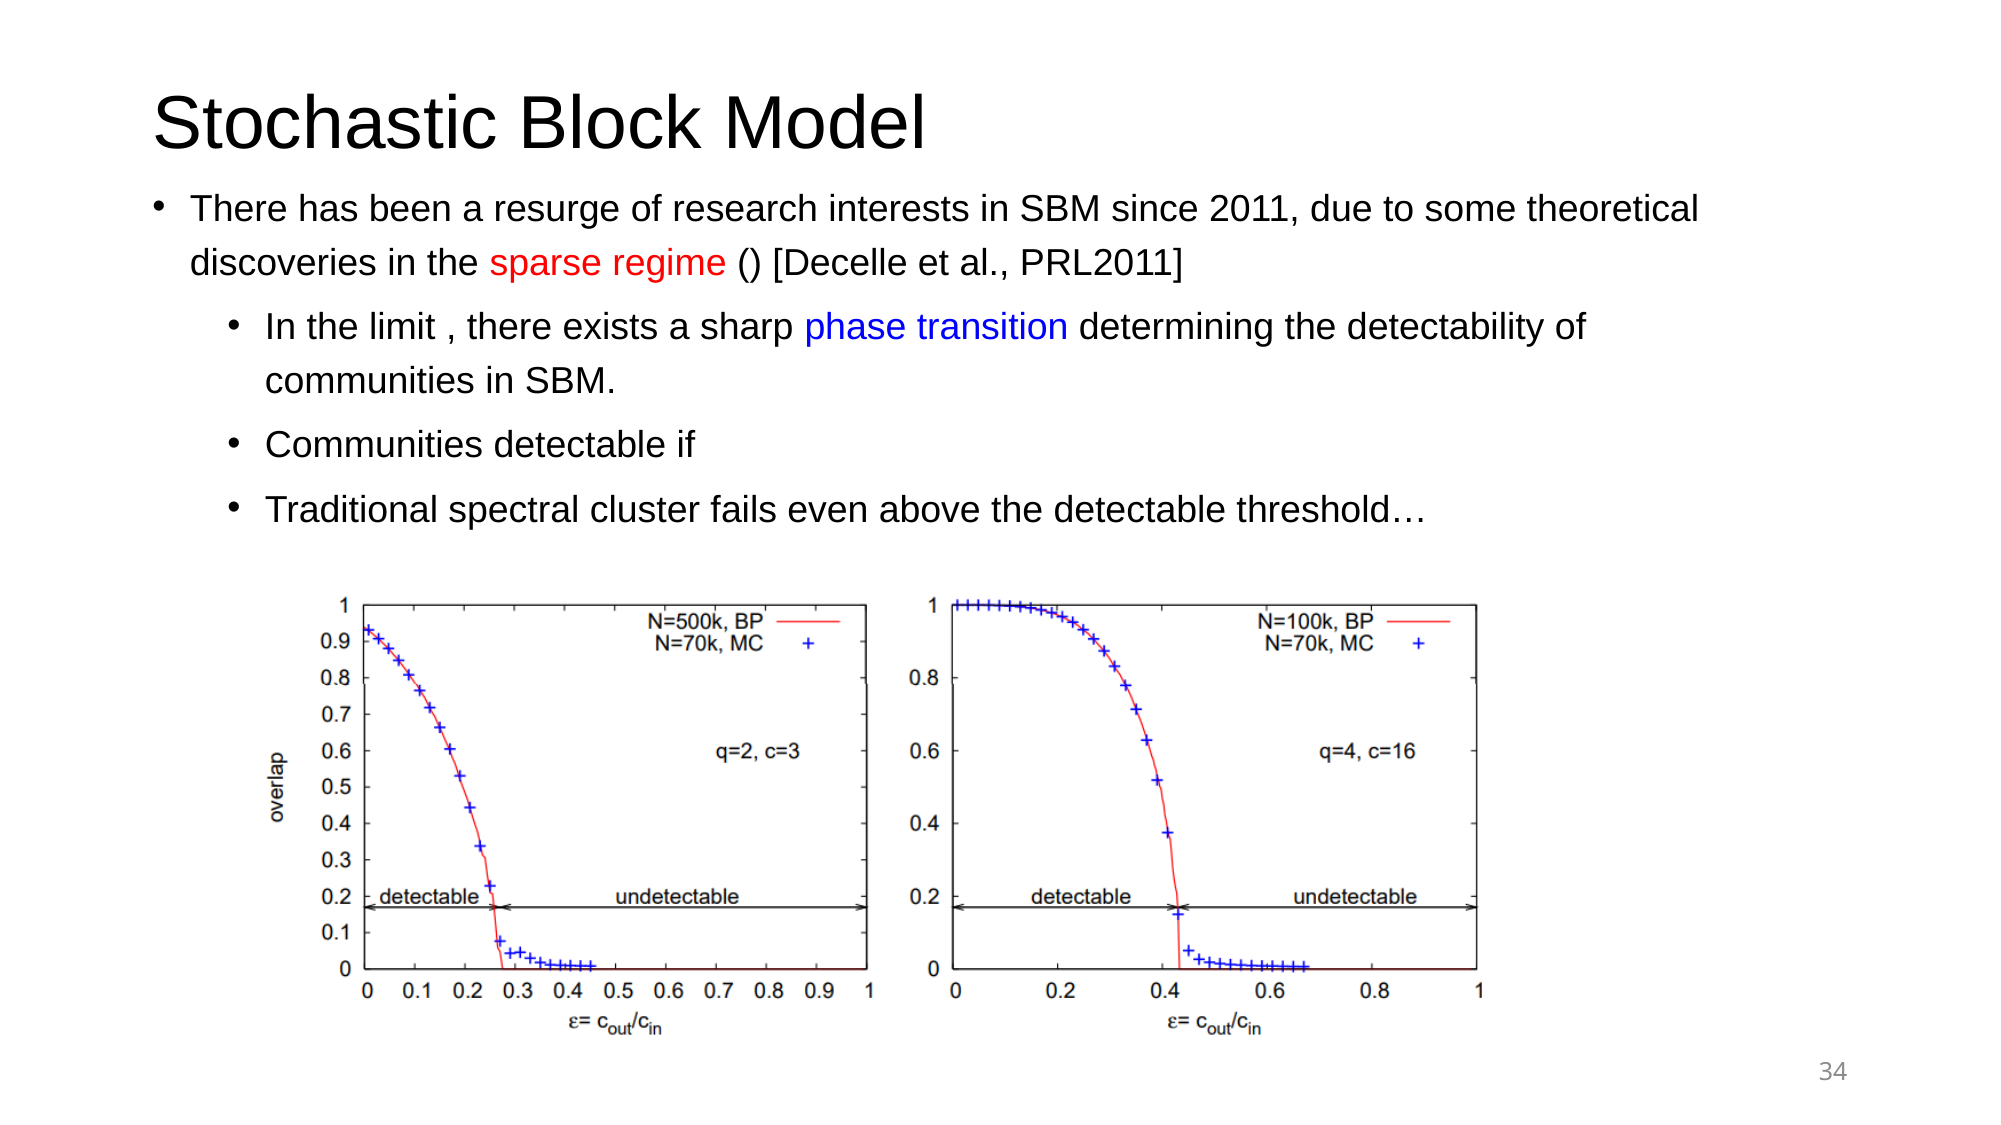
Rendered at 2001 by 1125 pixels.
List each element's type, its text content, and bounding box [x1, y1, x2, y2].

title Stochastic Block Model [137, 59, 1863, 189]
picture [244, 591, 1490, 1053]
slide_number 34 [1412, 1042, 1863, 1103]
